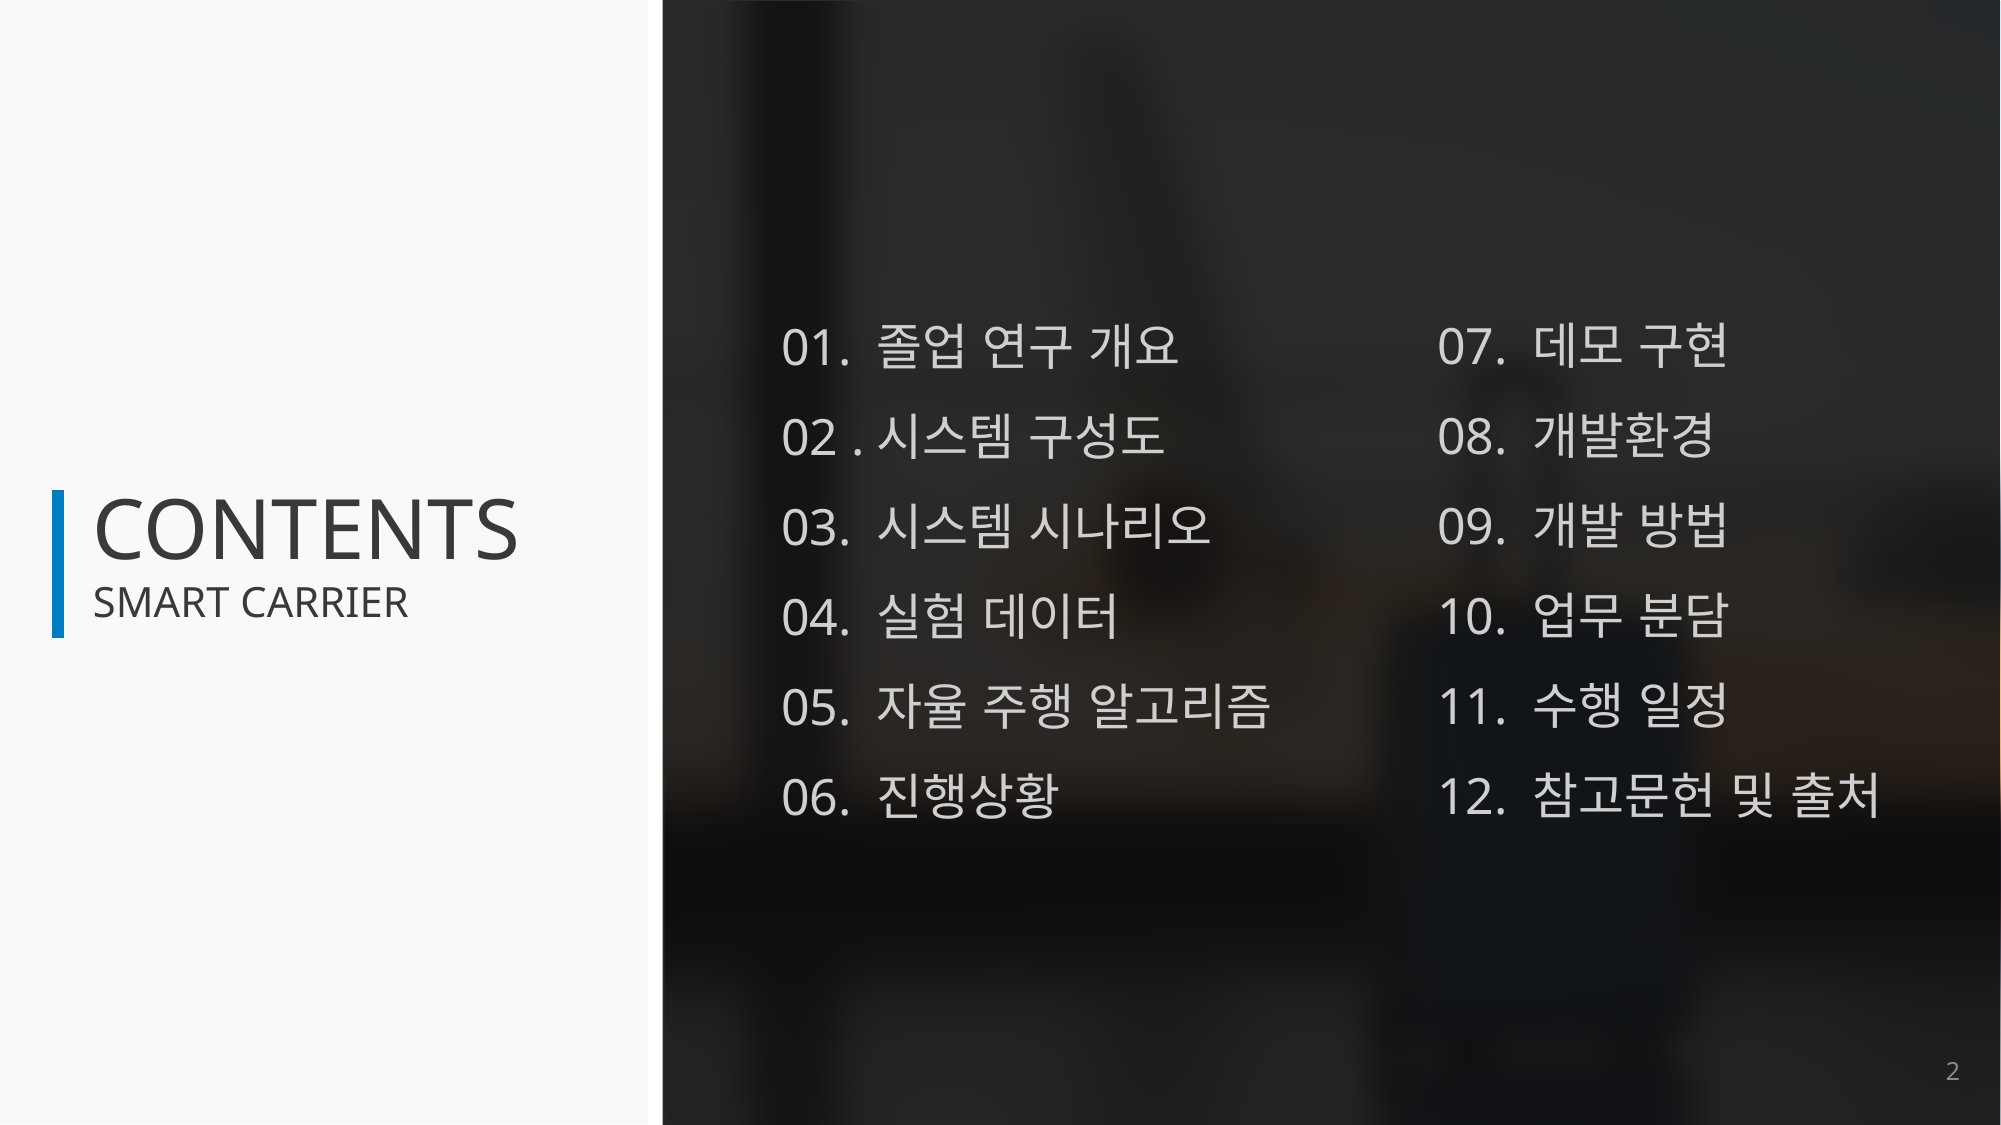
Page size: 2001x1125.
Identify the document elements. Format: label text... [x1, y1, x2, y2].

picture [664, 1, 2001, 1125]
text_box SMART CARRIER [78, 568, 578, 634]
text_box [0, 0, 649, 1125]
text_box CONTENTS [78, 468, 658, 584]
